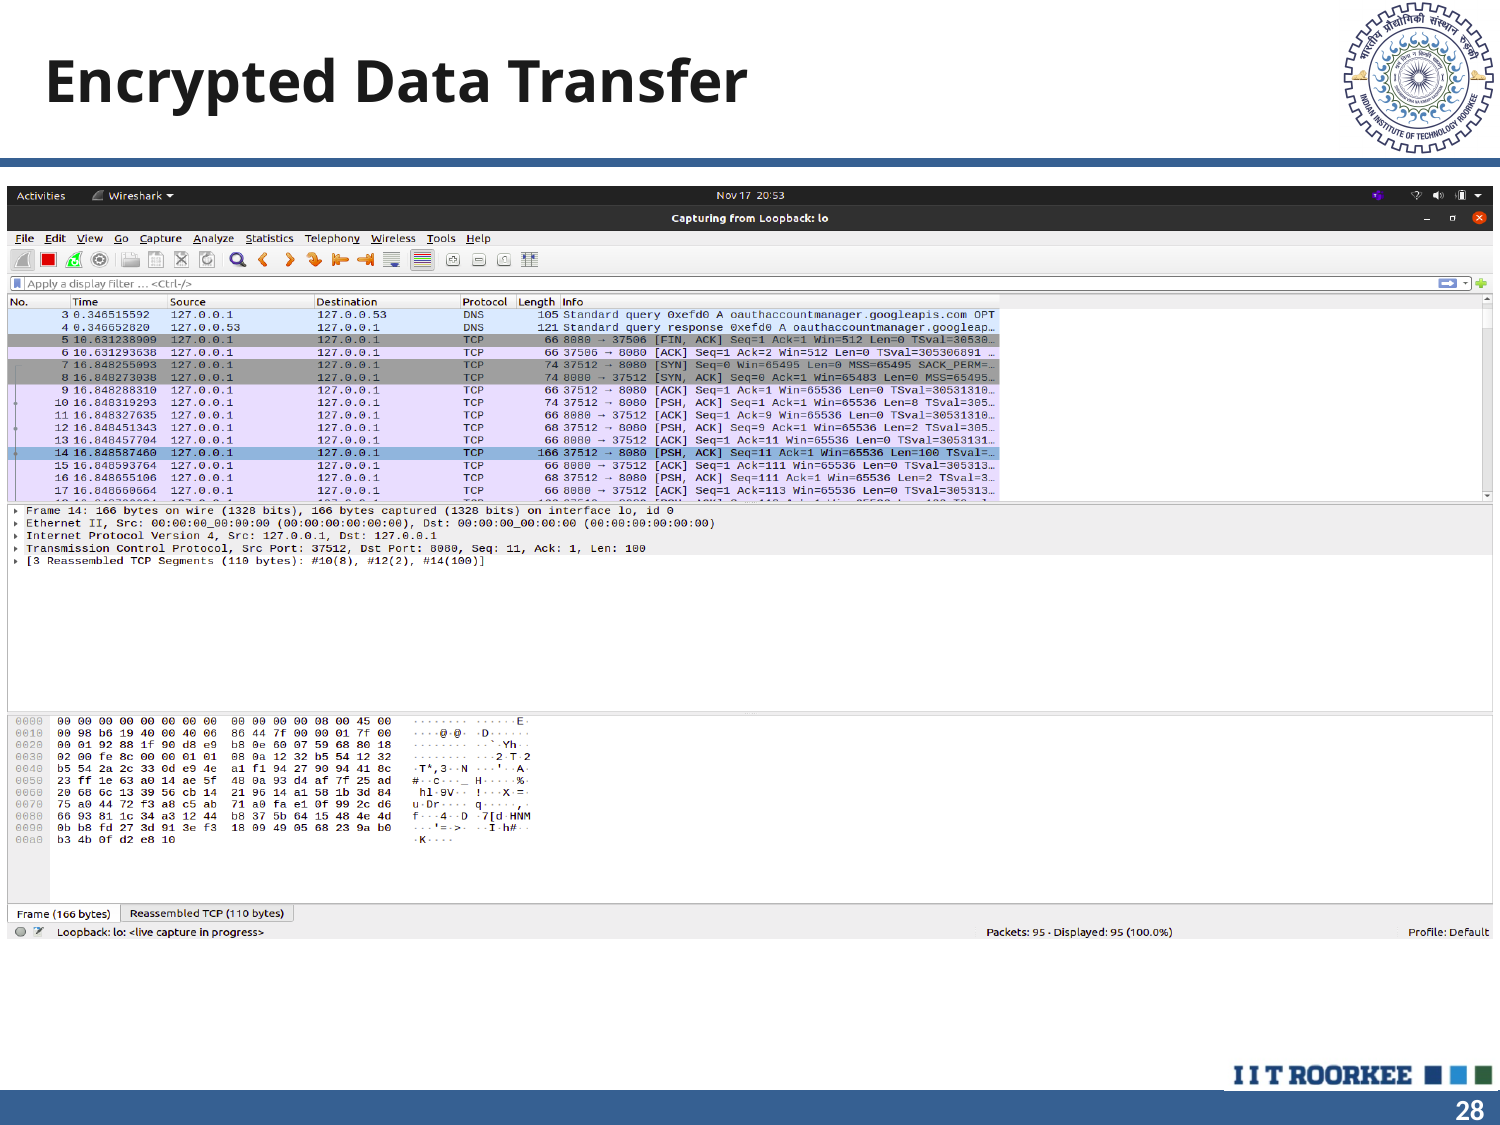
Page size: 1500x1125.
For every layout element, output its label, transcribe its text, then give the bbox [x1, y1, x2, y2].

picture [1339, 0, 1500, 158]
picture [1224, 1057, 1498, 1091]
picture [6, 185, 1493, 940]
title Encrypted Data Transfer [29, 33, 1185, 125]
